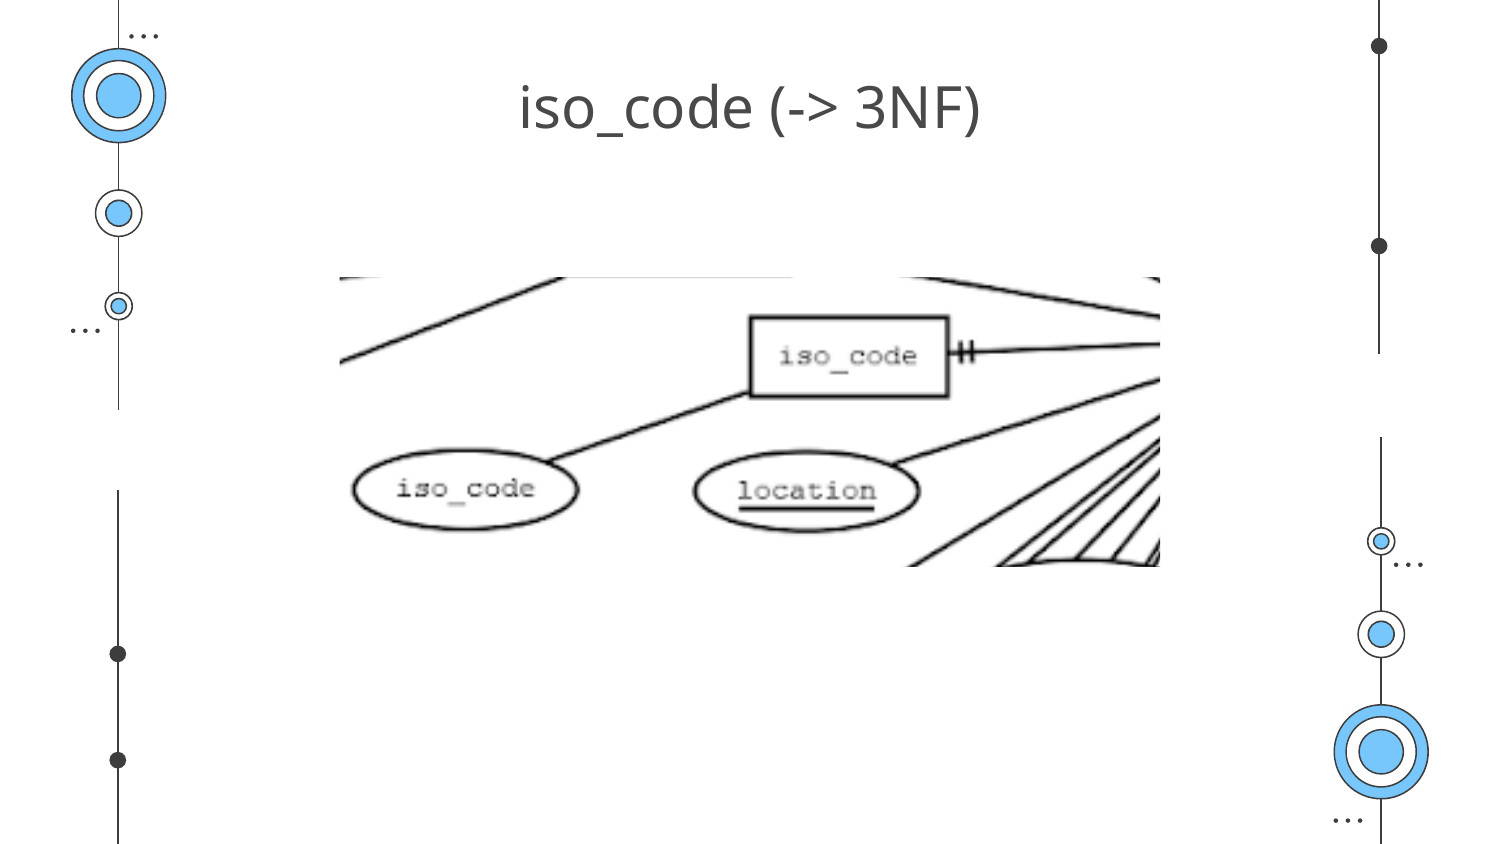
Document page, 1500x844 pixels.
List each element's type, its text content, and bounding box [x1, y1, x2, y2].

picture [339, 276, 1161, 567]
title iso_code (-> 3NF) [299, 55, 1201, 150]
